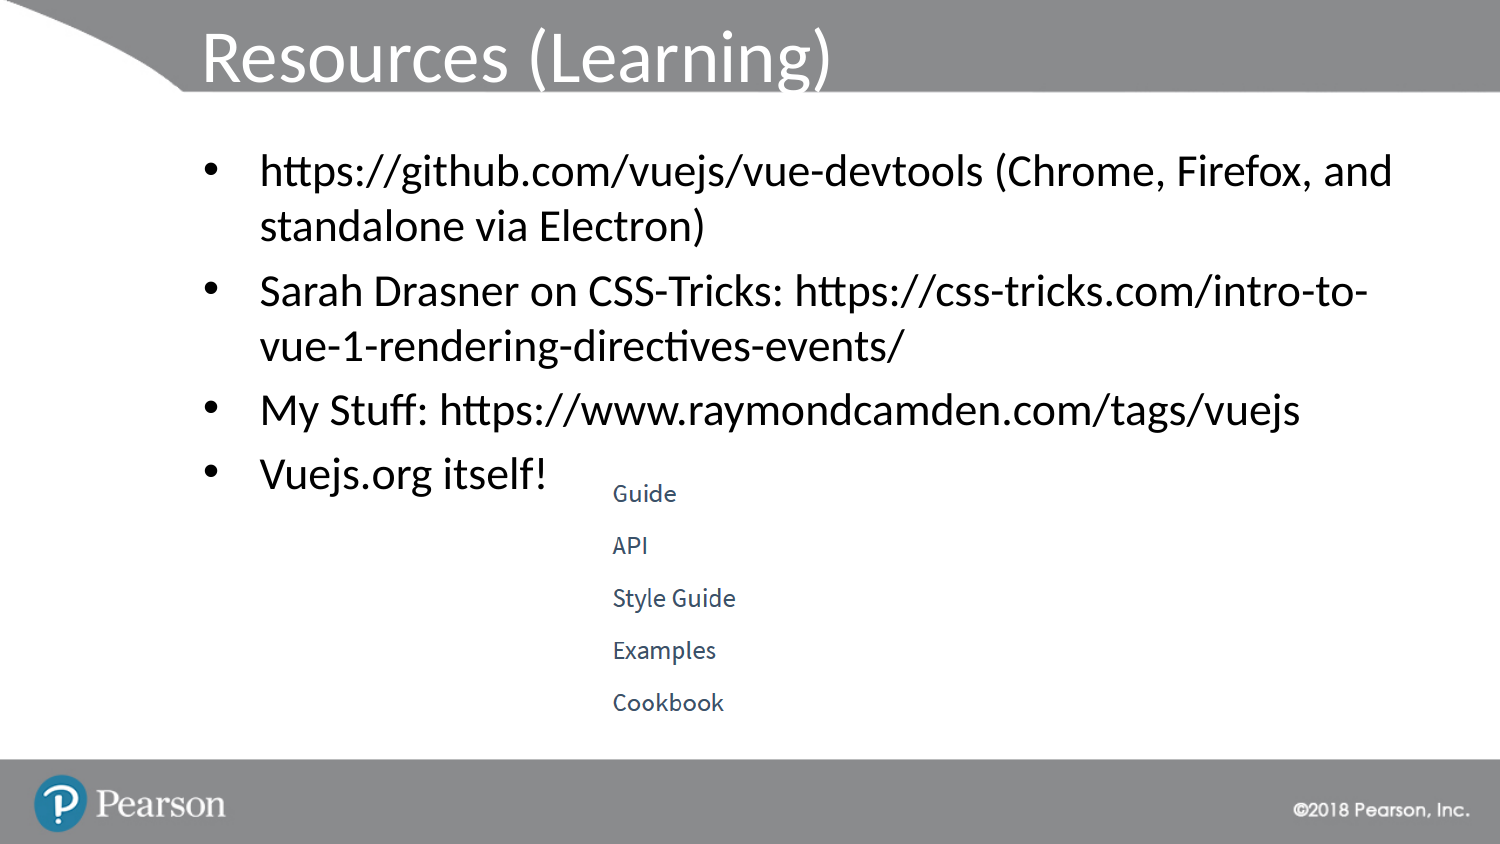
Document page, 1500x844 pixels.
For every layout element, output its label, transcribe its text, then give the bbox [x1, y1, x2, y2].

picture [0, 0, 1500, 844]
list https://github.com/vuejs/vue-devtools (Chrome, Firefox, and standalone via Electron) Sarah Drasner on CSS-Tricks: https://css-tricks.com/intro-to-vue-1-rendering-directives-events/ My Stuff: https://www.raymondcamden.com/tags/vuejs Vuejs.org itself! [188, 133, 1425, 716]
title Resources (Learning) [186, 0, 1425, 92]
